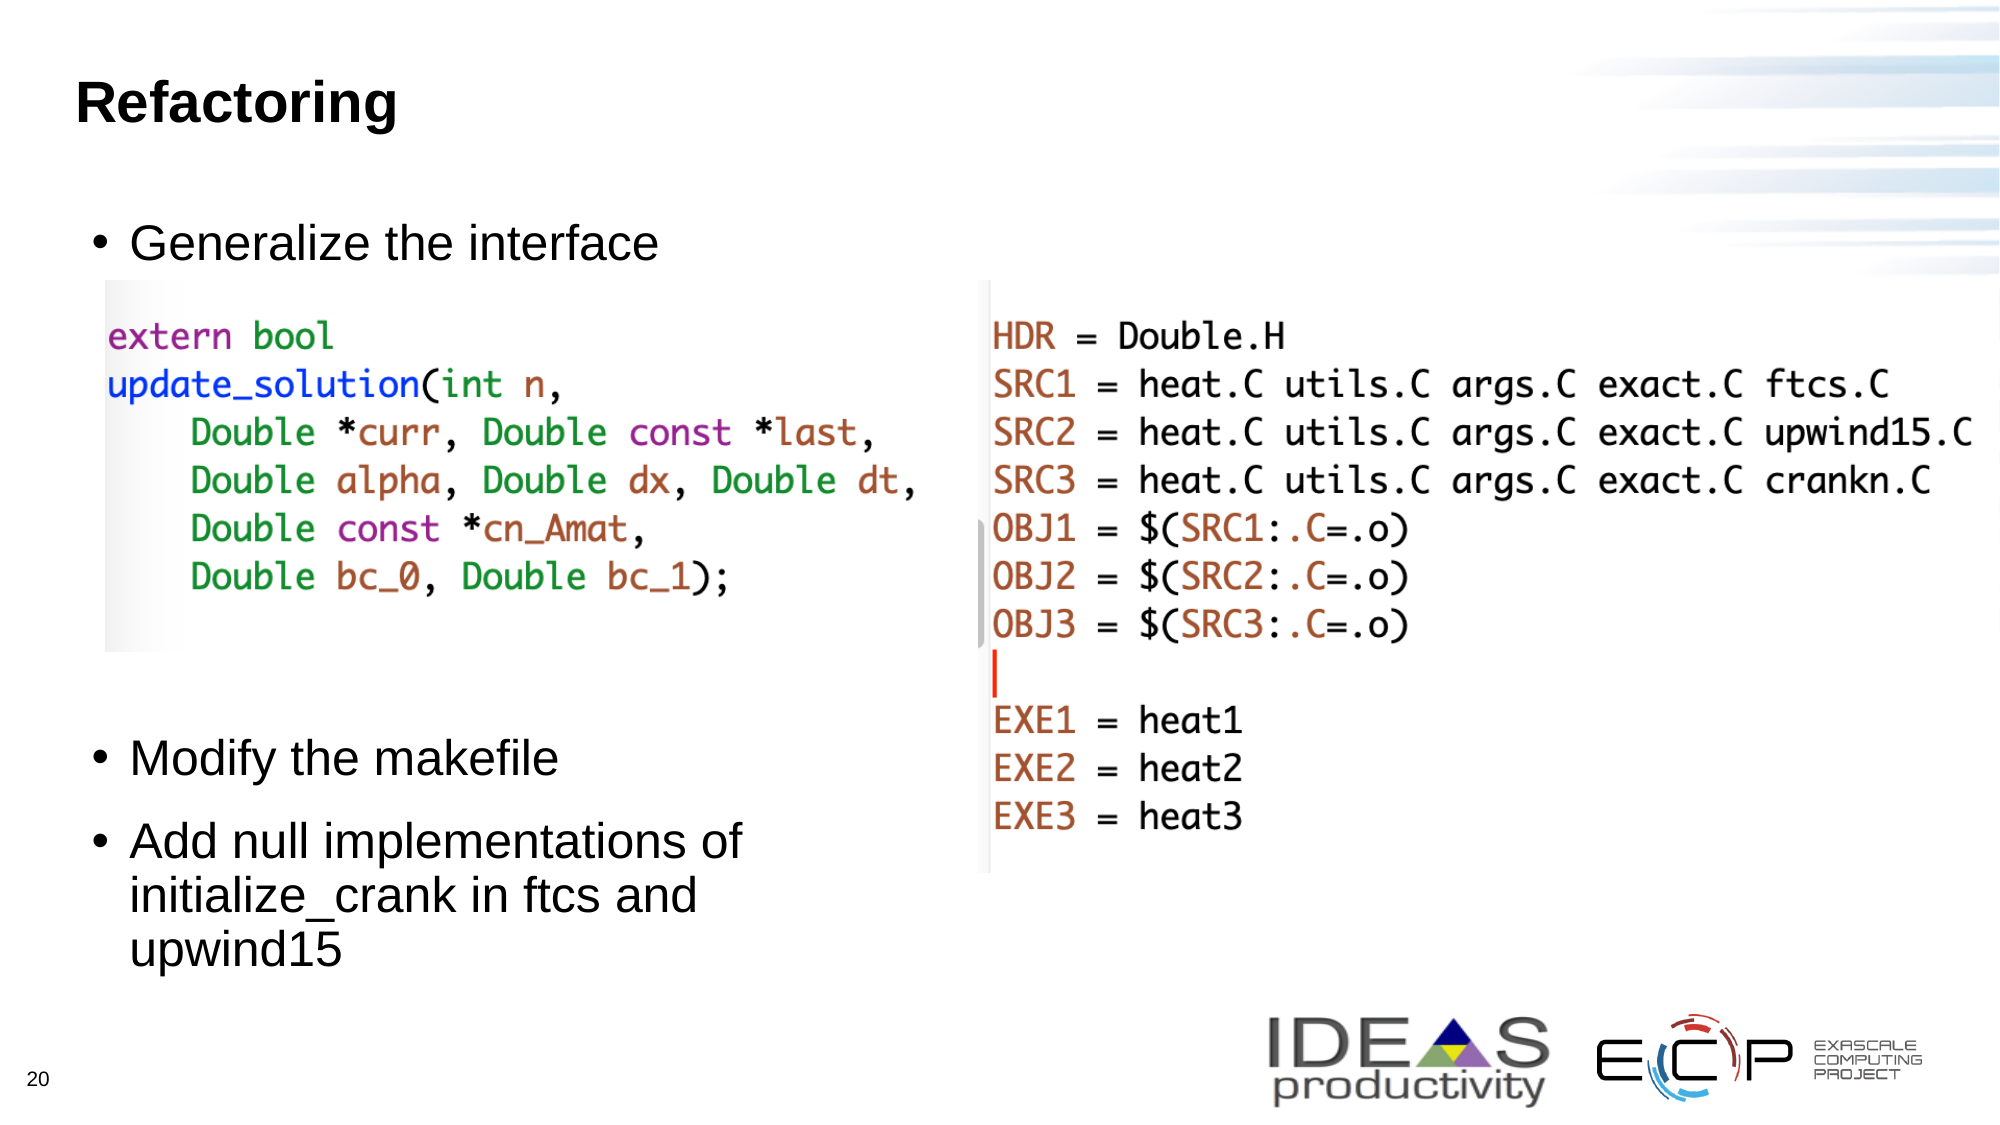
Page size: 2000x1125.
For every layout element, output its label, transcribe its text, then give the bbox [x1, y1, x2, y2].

text_box Generalize the interface Modify the makefile Add null implementations of initialize_crank in ftcs and upwind15 [76, 210, 859, 989]
picture [105, 0, 2000, 873]
picture [1597, 1014, 1922, 1102]
title Refactoring [59, 67, 1926, 218]
picture [1257, 1009, 1560, 1115]
